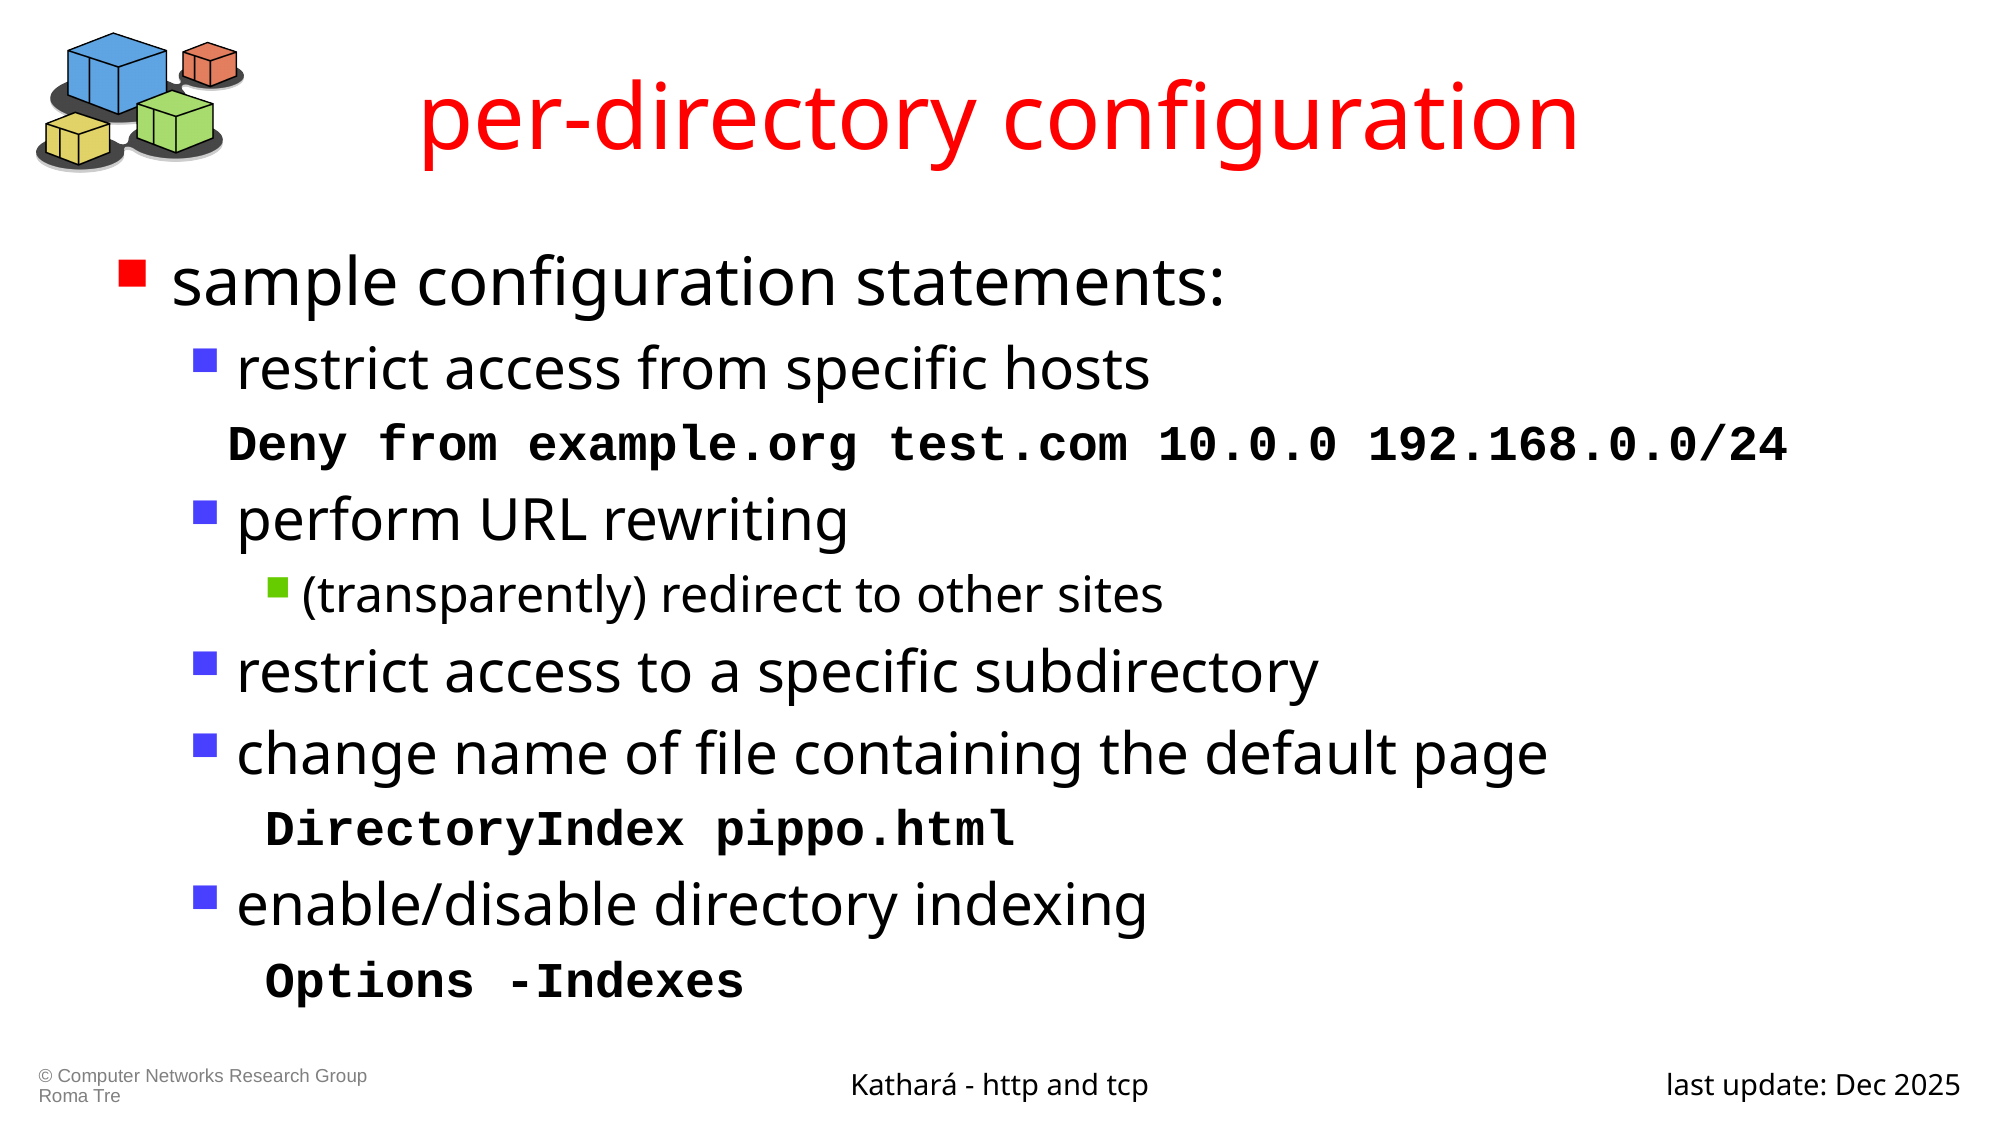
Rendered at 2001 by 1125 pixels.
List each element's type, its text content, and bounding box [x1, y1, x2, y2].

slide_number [1519, 1058, 1977, 1114]
picture [36, 32, 99, 173]
footer Kathará - http and tcp [511, 1058, 1489, 1114]
title per-directory configuration [99, 19, 1900, 207]
list sample configuration statements: restrict access from specific hosts Deny from example.org test.com 10.0.0 192.168.0.0/24 perform URL rewriting (transparently) redirect to other sites restrict access to a specific subdirectory change name of file containing the default page DirectoryIndex pippo.html enable/disable directory indexing Options -Indexes [99, 231, 1900, 1005]
